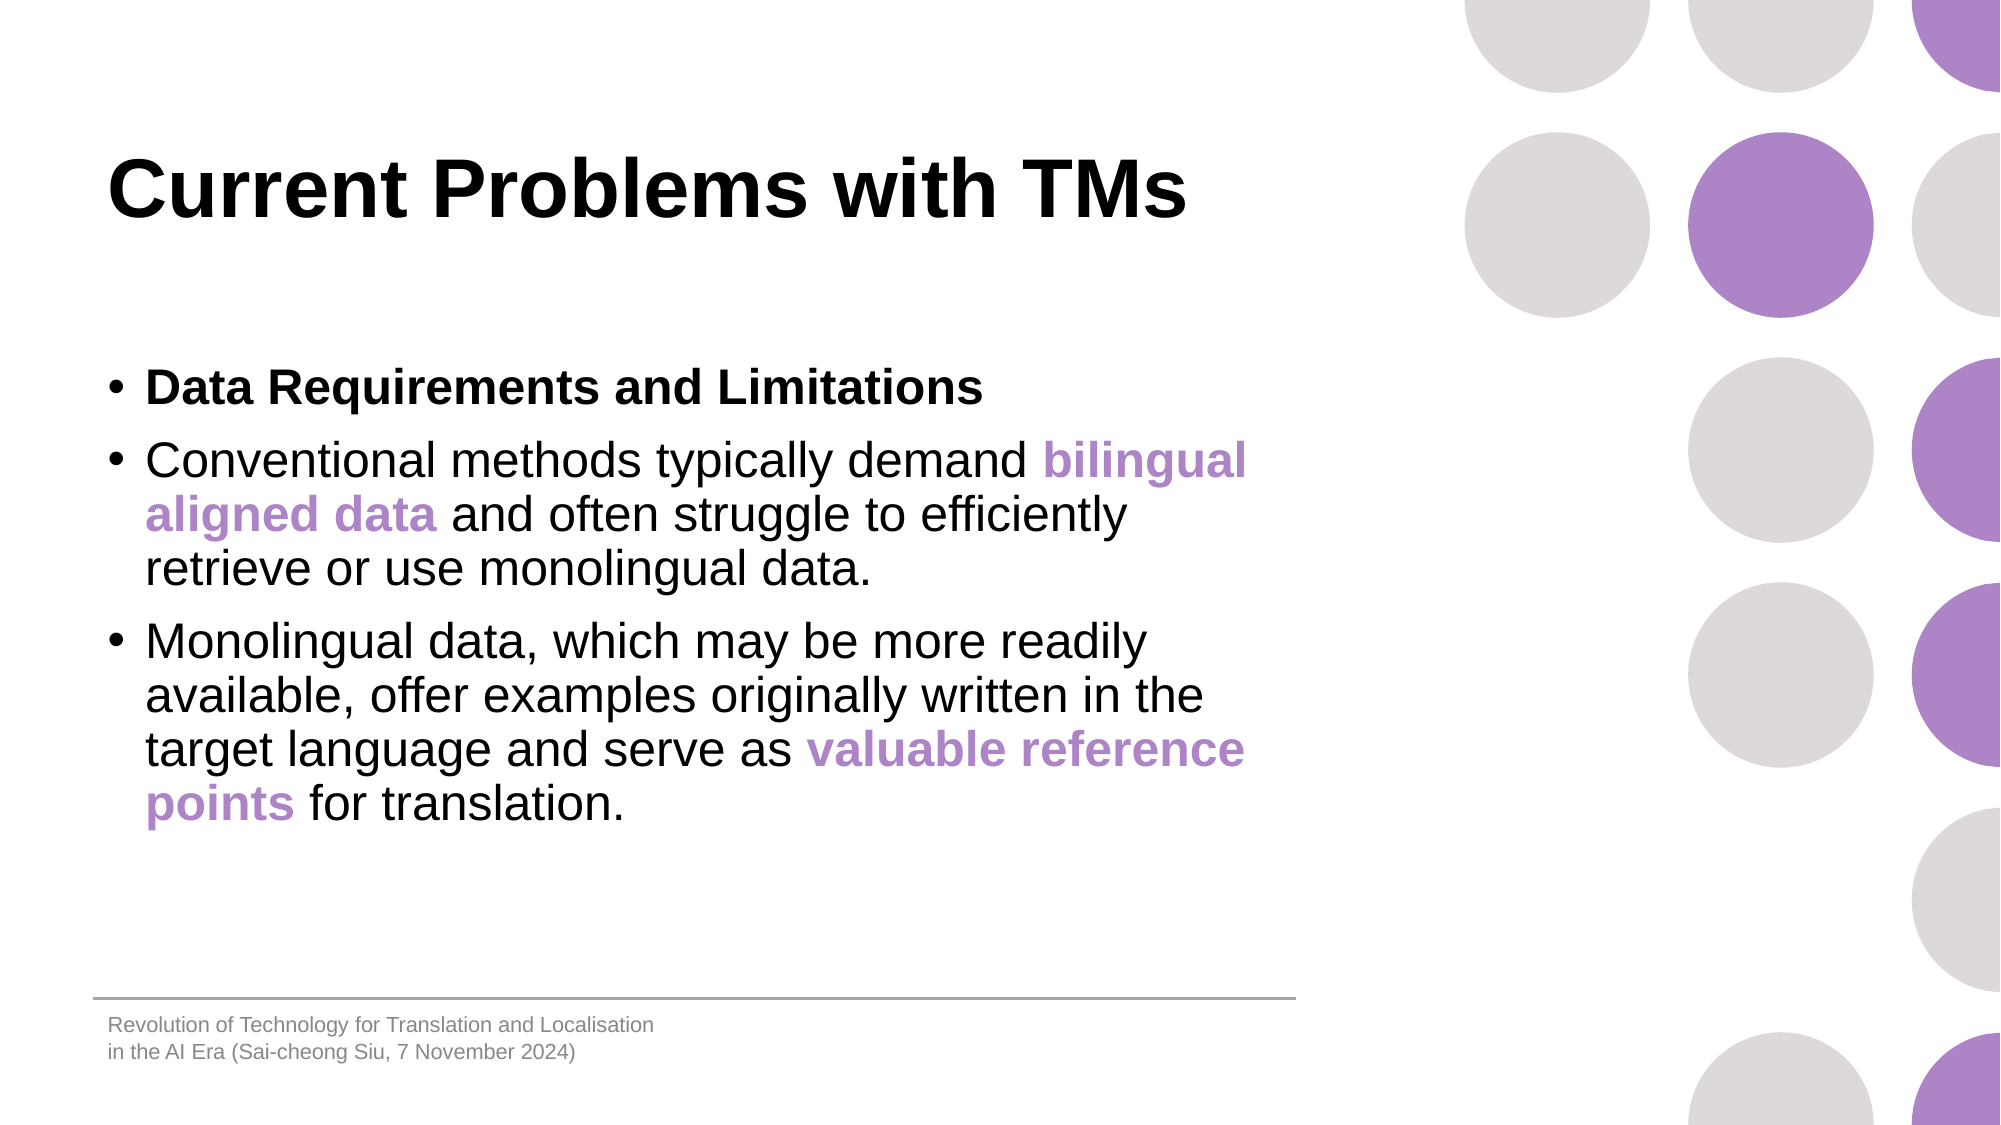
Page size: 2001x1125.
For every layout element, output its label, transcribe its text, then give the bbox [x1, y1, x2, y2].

list Data Requirements and Limitations Conventional methods typically demand bilingual aligned data and often struggle to efficiently retrieve or use monolingual data. Monolingual data, which may be more readily available, offer examples originally written in the target language and serve as valuable reference points for translation. [92, 354, 1297, 946]
footer Revolution of Technology for Translation and Localisation in the AI Era (Sai-cheong Siu, 7 November 2024) [92, 1007, 685, 1068]
title Current Problems with TMs [92, 126, 1297, 335]
